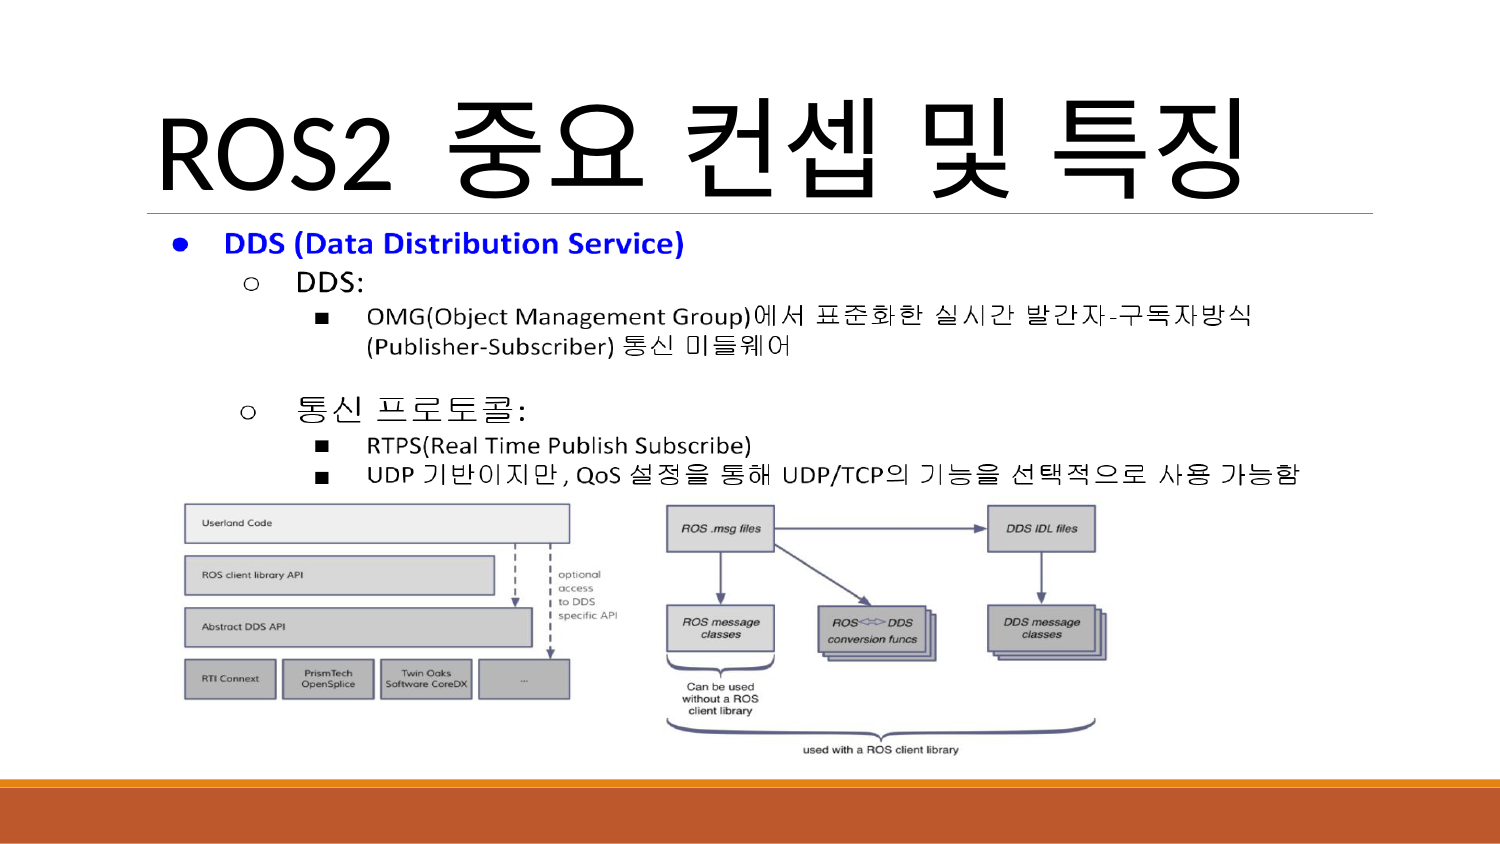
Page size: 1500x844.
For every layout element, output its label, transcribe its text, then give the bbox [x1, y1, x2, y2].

text_box ROS2 중요 컨셉 및 특징 [140, 41, 1378, 220]
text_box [161, 219, 1326, 518]
picture [174, 496, 1113, 760]
